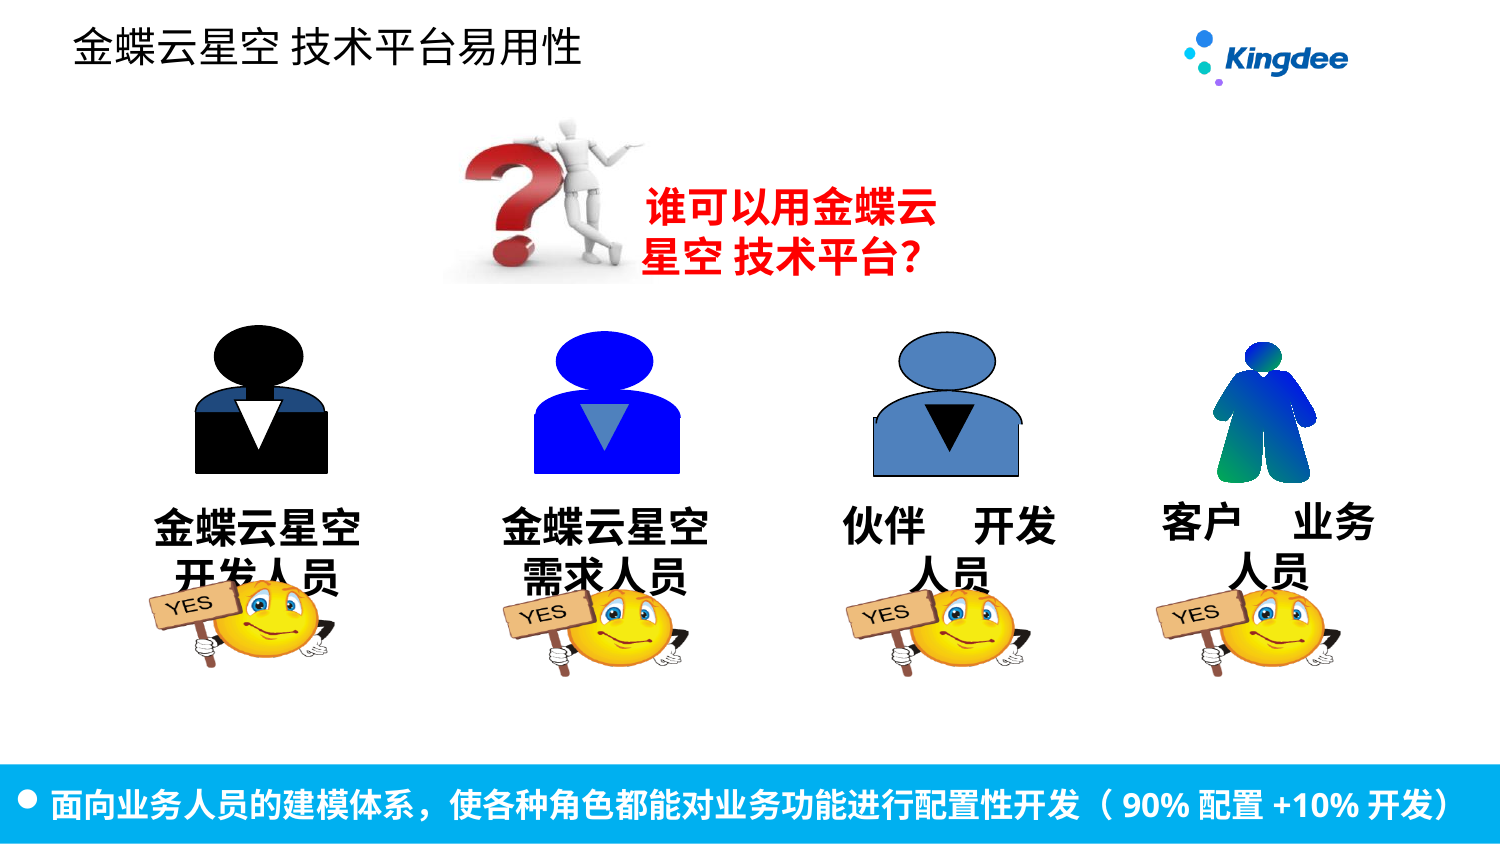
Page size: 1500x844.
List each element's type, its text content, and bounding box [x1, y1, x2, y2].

title 金蝶云星空 技术平台易用性 [72, 19, 1452, 107]
picture [844, 587, 1032, 677]
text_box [826, 331, 1074, 609]
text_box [128, 325, 387, 612]
picture [1153, 587, 1341, 677]
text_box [443, 111, 963, 290]
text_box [1140, 341, 1399, 605]
picture [501, 587, 689, 677]
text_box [468, 331, 743, 610]
picture [147, 578, 335, 669]
text_box 面向业务人员的建模体系，使各种角色都能对业务功能进行配置性开发（90%配置+10%开发） [0, 762, 1500, 844]
